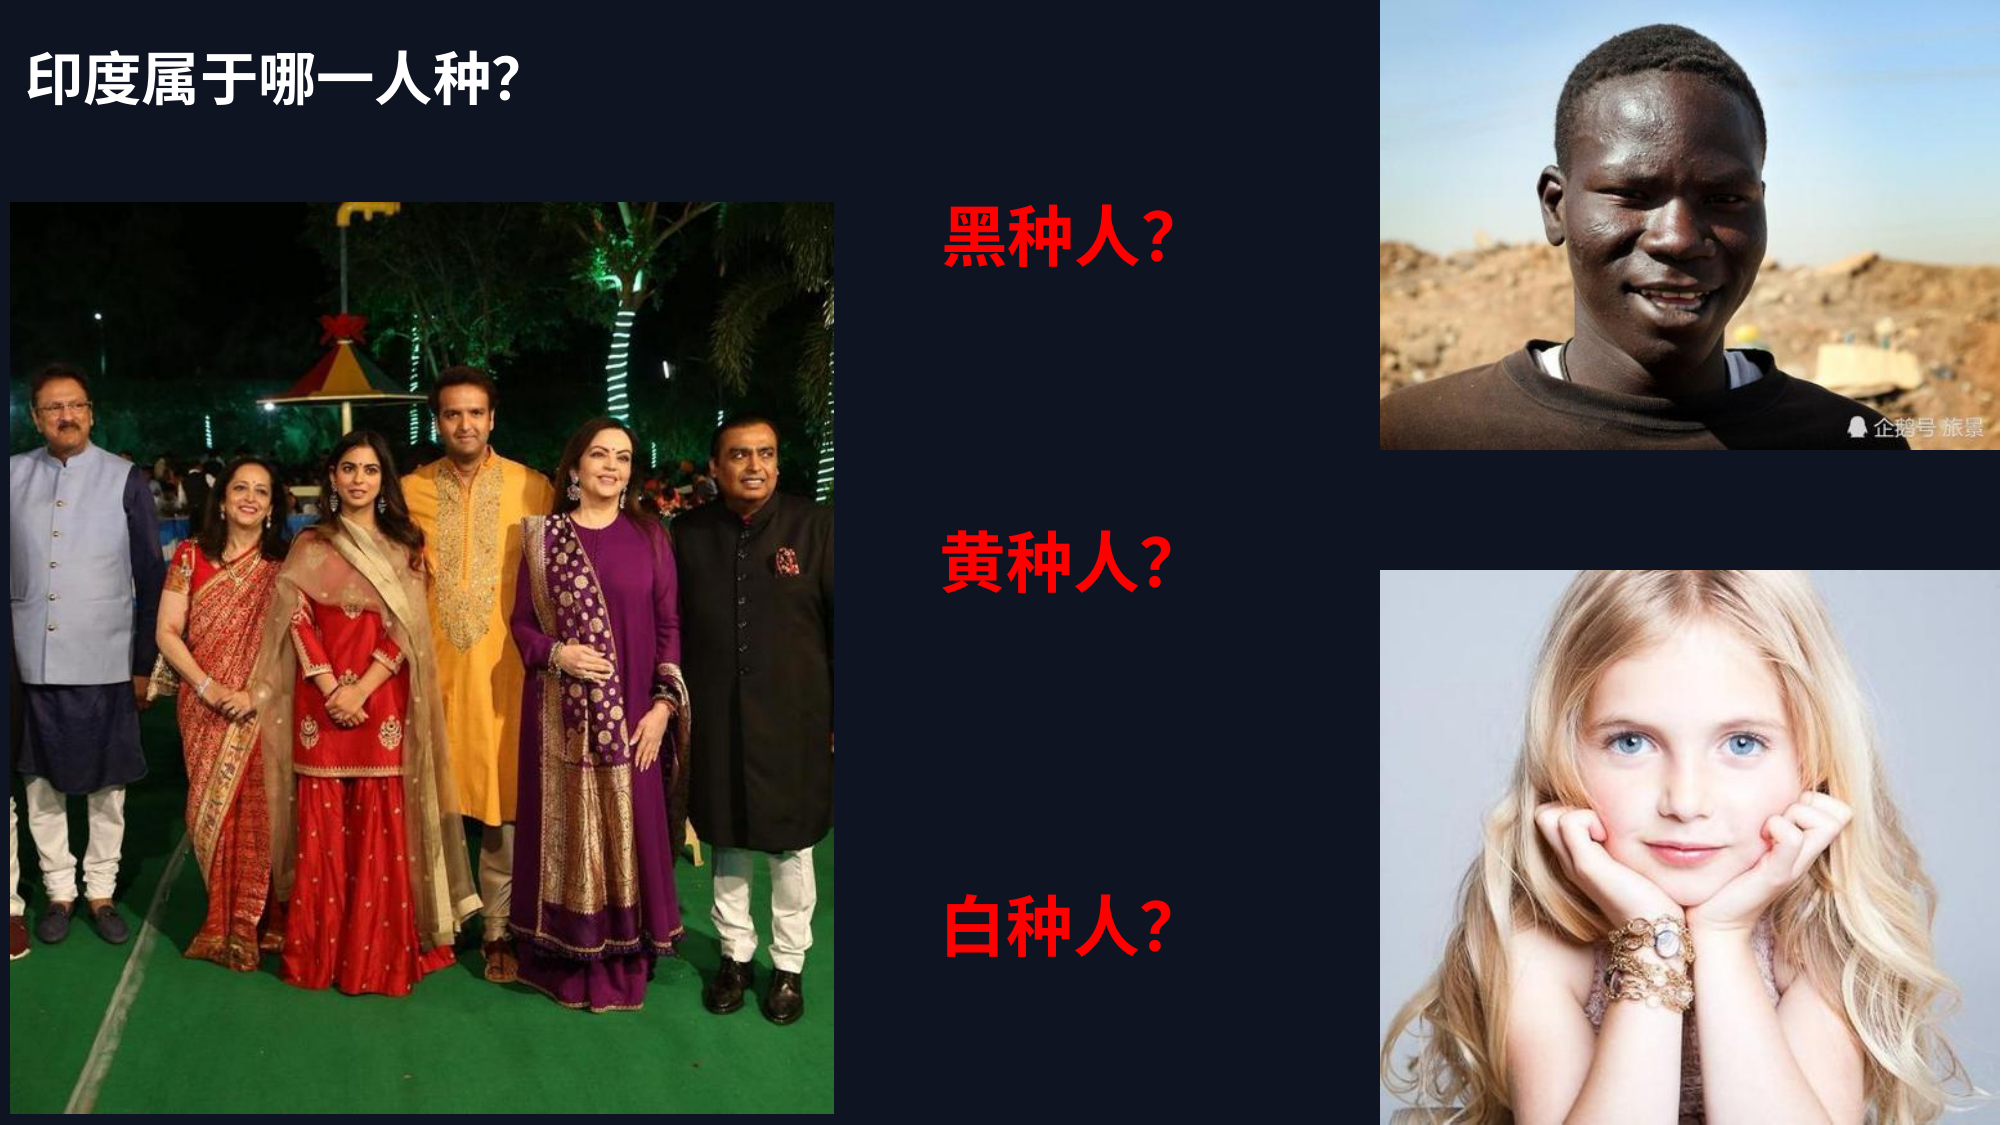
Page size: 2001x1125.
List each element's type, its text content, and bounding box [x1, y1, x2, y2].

text_box 白种人？ [924, 877, 1222, 972]
text_box 印度属于哪一人种？ [10, 0, 697, 120]
picture [1380, 570, 2000, 1125]
picture [10, 202, 834, 1114]
text_box 黄种人？ [924, 513, 1222, 609]
text_box 黑种人？ [926, 187, 1223, 283]
picture [1380, 0, 2000, 450]
